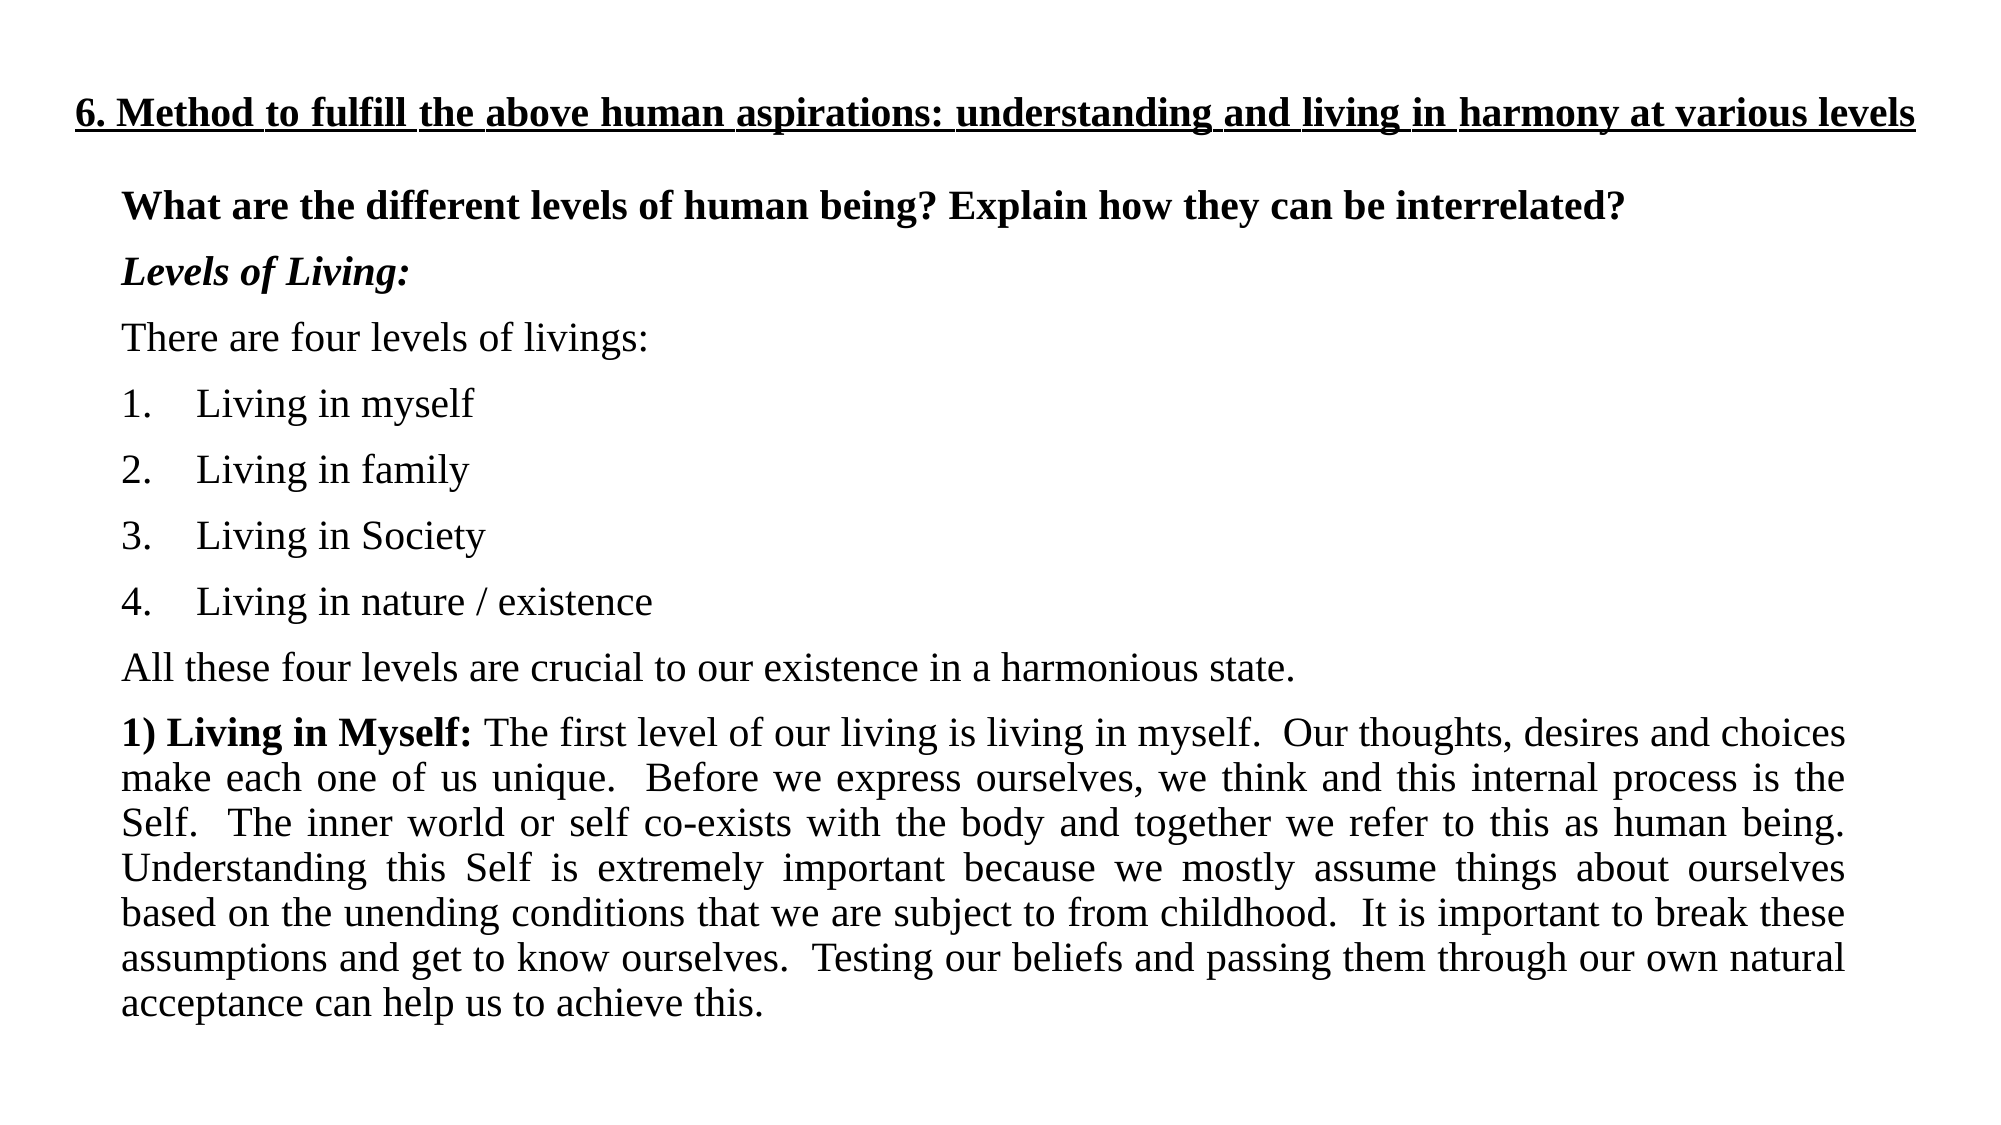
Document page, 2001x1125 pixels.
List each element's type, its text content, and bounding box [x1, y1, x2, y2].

text_box 6. Method to fulfill the above human aspirations: understanding and living in harmony at various levels [60, 70, 1940, 143]
subtitle What are the different levels of human being? Explain how they can be interrelated? Levels of Living: There are four levels of livings: Living in myself Living in family Living in Society Living in nature / existence All these four levels are crucial to our existence in a harmonious state. 1) Living in Myself: The first level of our living is living in myself. Our thoughts, desires and choices make each one of us unique. Before we express ourselves, we think and this internal process is the Self. The inner world or self co-exists with the body and together we refer to this as human being. Understanding this Self is extremely important because we mostly assume things about ourselves based on the unending conditions that we are subject to from childhood. It is important to break these assumptions and get to know ourselves. Testing our beliefs and passing them through our own natural acceptance can help us to achieve this. [106, 176, 1863, 1055]
